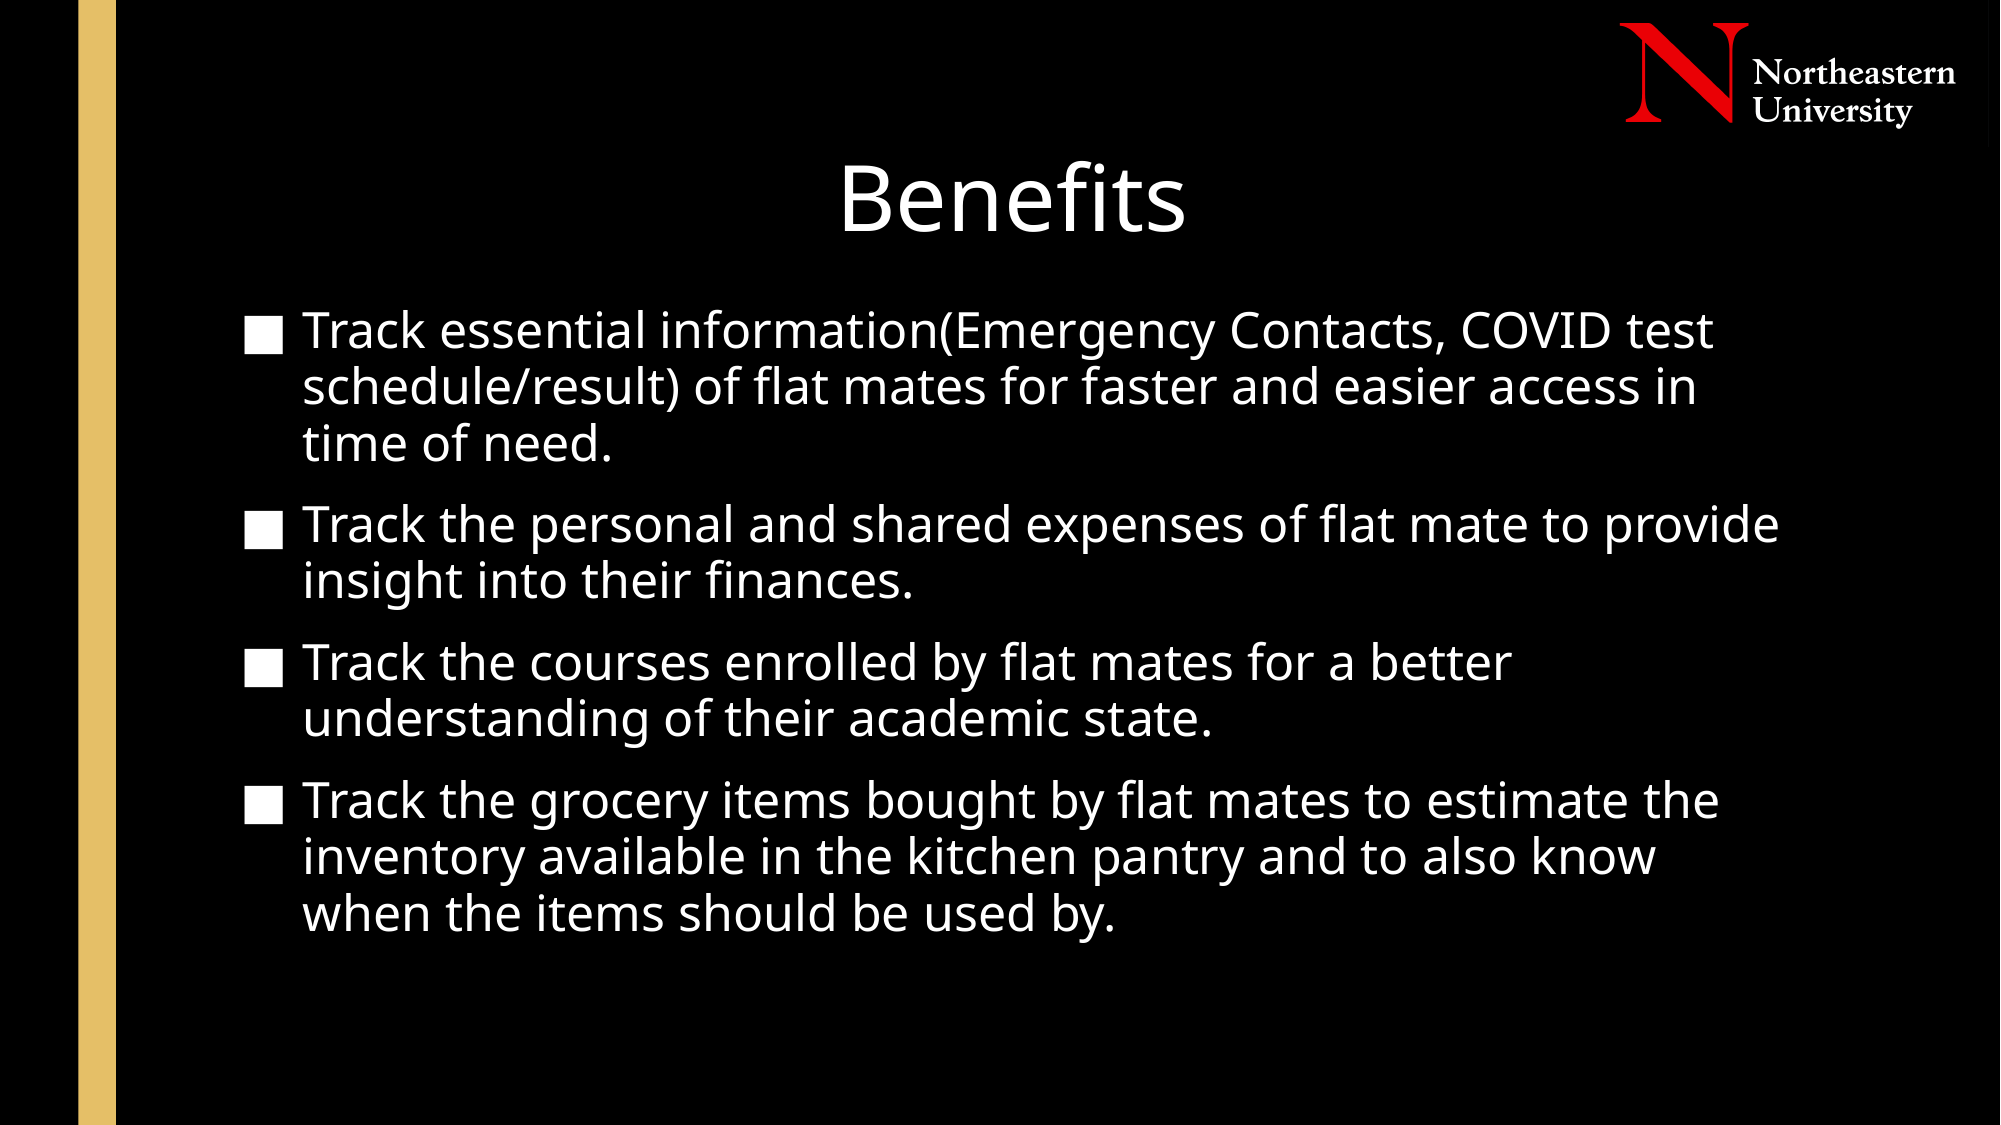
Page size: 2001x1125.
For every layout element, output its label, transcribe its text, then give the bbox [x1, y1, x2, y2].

title Benefits [225, 145, 1800, 293]
picture [1591, 0, 1989, 147]
list Track essential information(Emergency Contacts, COVID test schedule/result) of flat mates for faster and easier access in time of need. Track the personal and shared expenses of flat mate to provide insight into their finances. Track the courses enrolled by flat mates for a better understanding of their academic state. Track the grocery items bought by flat mates to estimate the inventory available in the kitchen pantry and to also know when the items should be used by. [225, 295, 1800, 1046]
